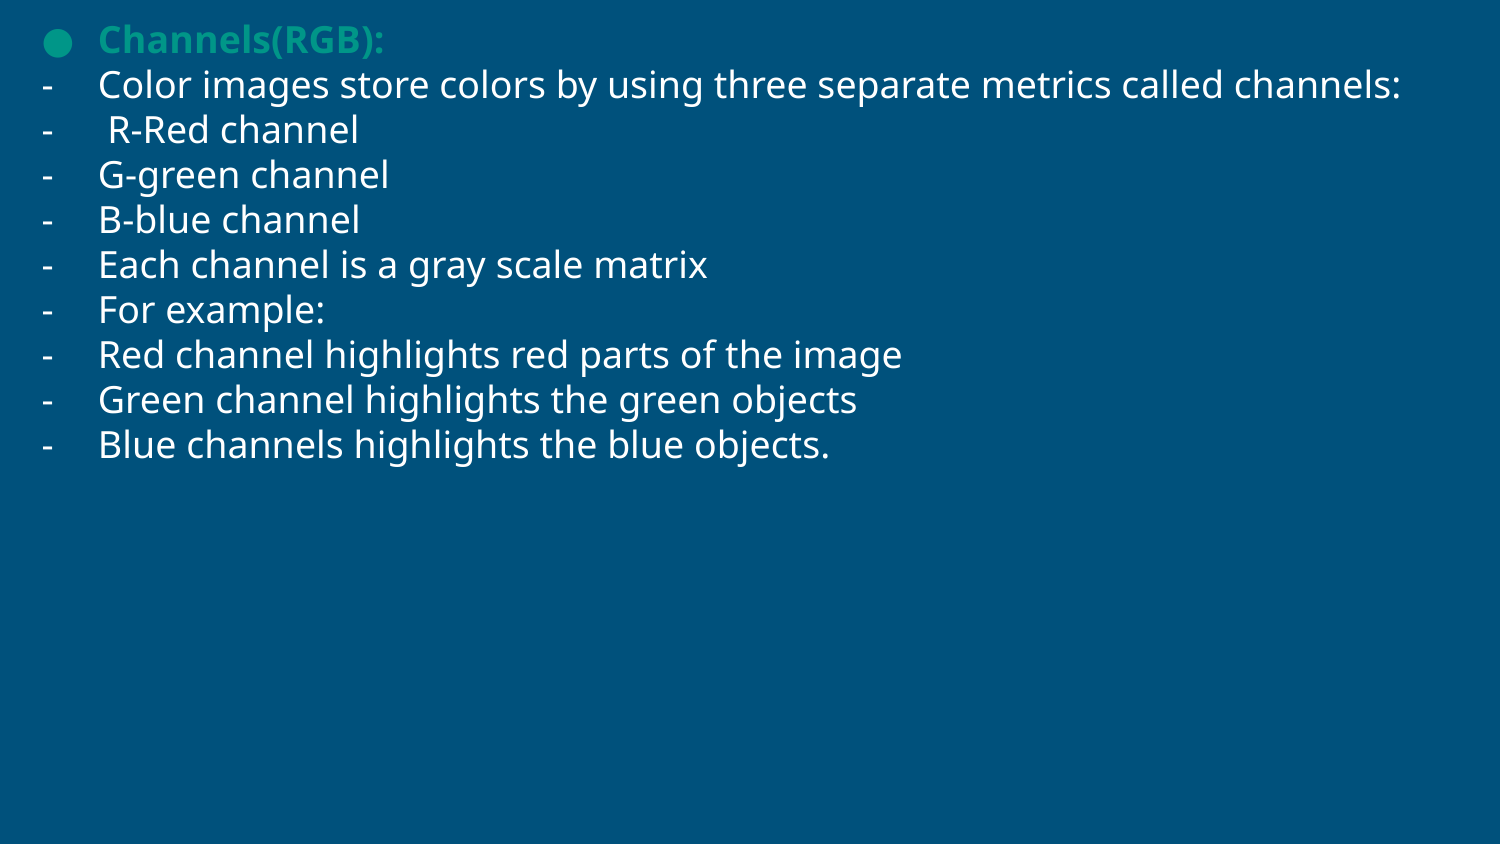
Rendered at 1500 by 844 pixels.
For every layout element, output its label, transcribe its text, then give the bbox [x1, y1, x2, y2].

text_box Channels(RGB): Color images store colors by using three separate metrics called channels: R-Red channel G-green channel B-blue channel Each channel is a gray scale matrix For example: Red channel highlights red parts of the image Green channel highlights the green objects Blue channels highlights the blue objects. [7, 1, 1500, 827]
